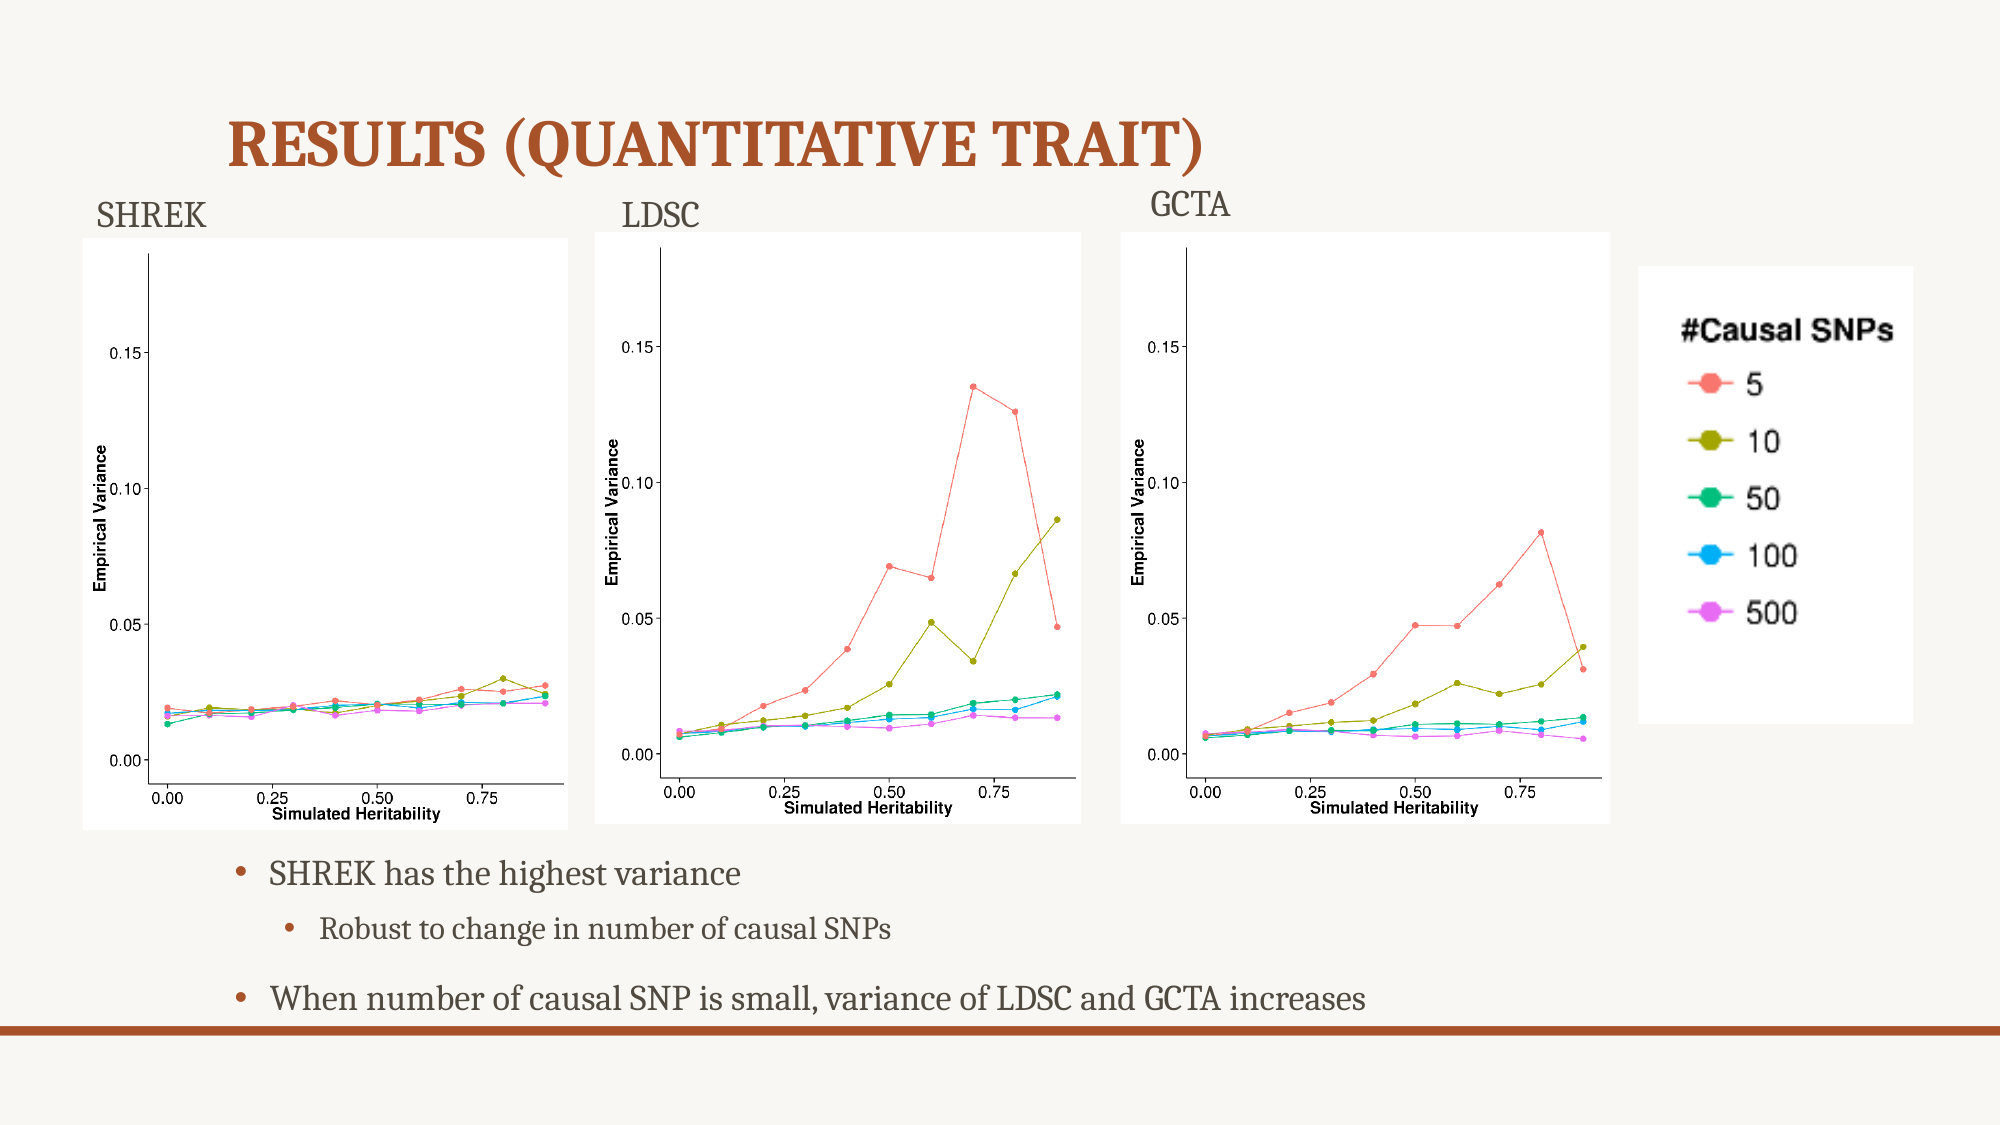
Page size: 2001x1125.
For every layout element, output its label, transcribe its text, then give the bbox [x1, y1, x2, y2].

picture [82, 238, 568, 830]
picture [594, 232, 1082, 824]
text_box SHREK [82, 182, 585, 287]
text_box LDSC [606, 189, 1110, 287]
list SHREK has the highest variance Robust to change in number of causal SNPs When number of causal SNP is small, variance of LDSC and GCTA increases [212, 846, 1788, 1028]
picture [1638, 266, 1914, 724]
text_box GCTA [1135, 189, 1639, 232]
title Results (Quantitative Trait) [212, 0, 1788, 189]
picture [1120, 232, 1611, 824]
